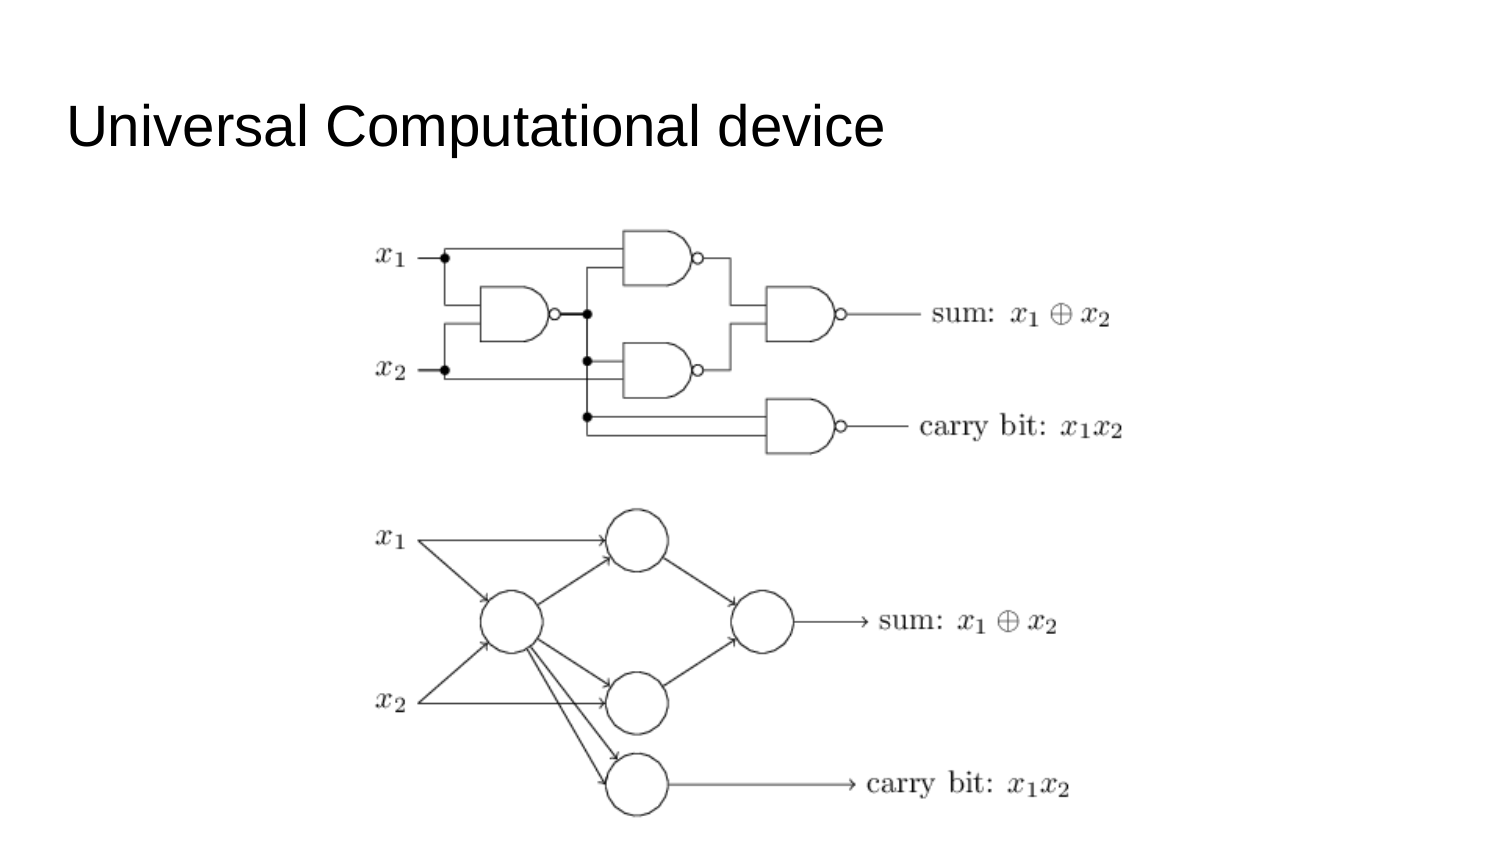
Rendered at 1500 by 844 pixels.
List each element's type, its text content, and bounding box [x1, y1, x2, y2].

picture [355, 499, 1092, 827]
title Universal Computational device [51, 72, 1449, 167]
picture [355, 220, 1145, 465]
